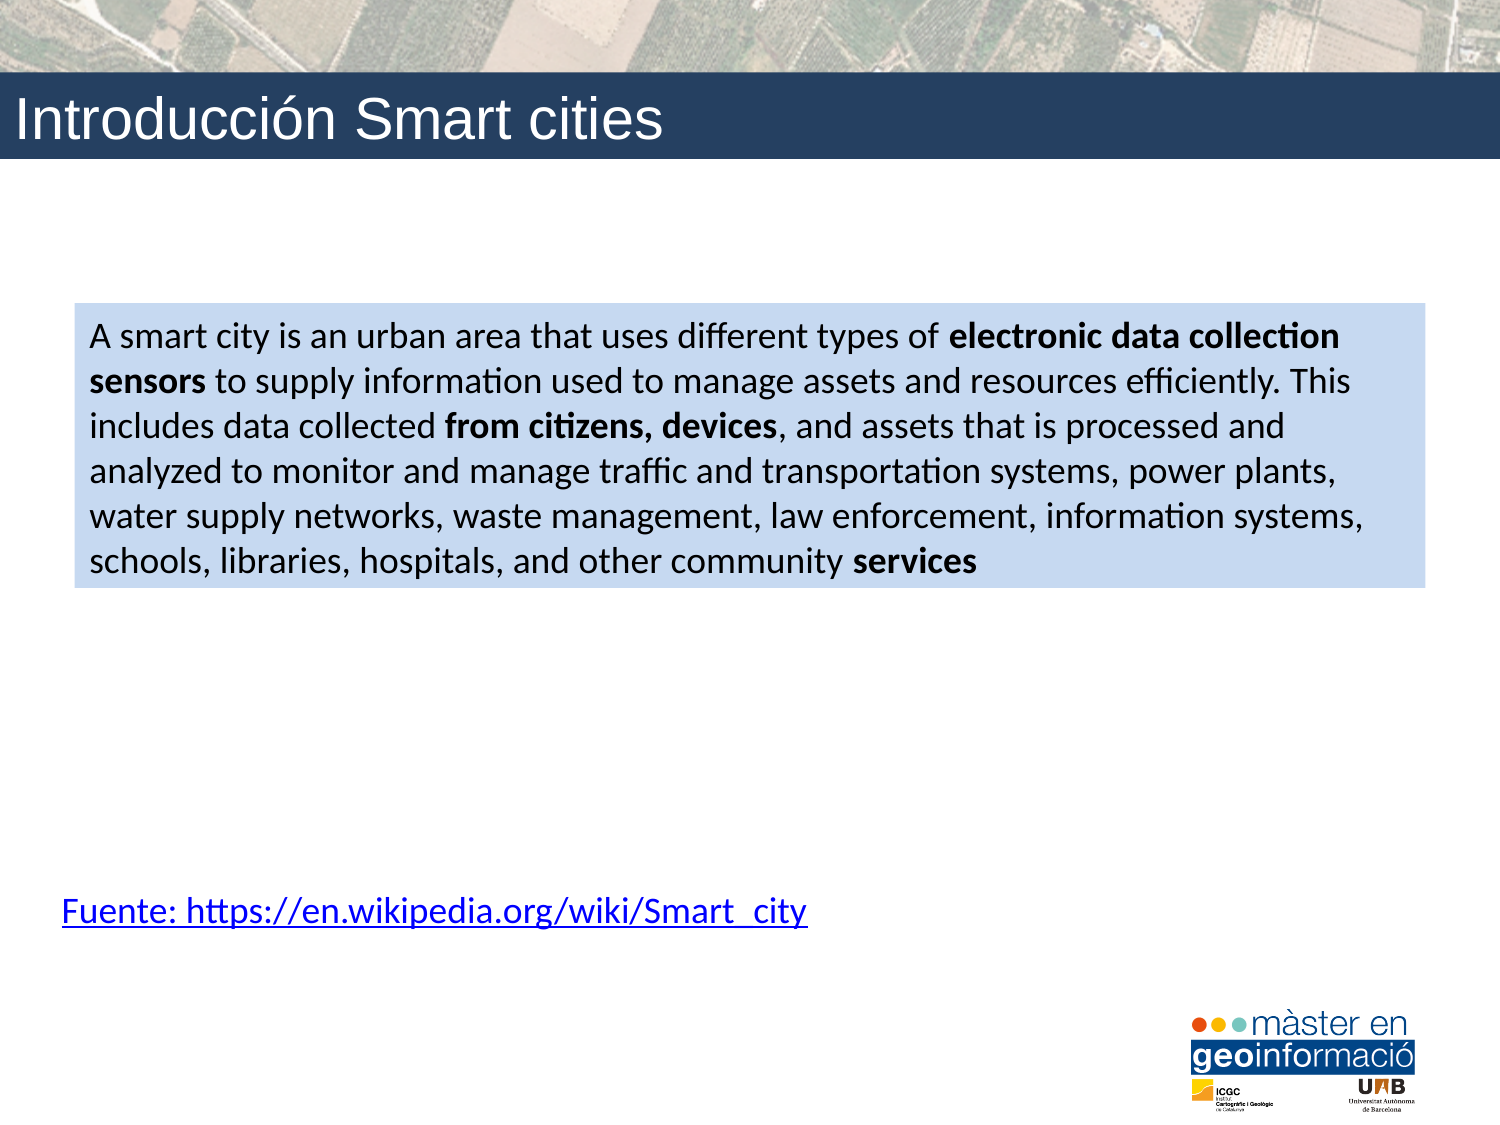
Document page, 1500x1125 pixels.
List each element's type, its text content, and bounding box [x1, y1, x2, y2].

picture [0, 0, 1500, 72]
text_box Fuente: https://en.wikipedia.org/wiki/Smart_city [46, 878, 1088, 924]
picture [1191, 1004, 1425, 1112]
text_box Introducción Smart cities [0, 72, 1500, 159]
text_box A smart city is an urban area that uses different types of electronic data collection sensors to supply information used to manage assets and resources efficiently. This includes data collected from citizens, devices, and assets that is processed and analyzed to monitor and manage traffic and transportation systems, power plants, water supply networks, waste management, law enforcement, information systems, schools, libraries, hospitals, and other community services [74, 303, 1426, 588]
